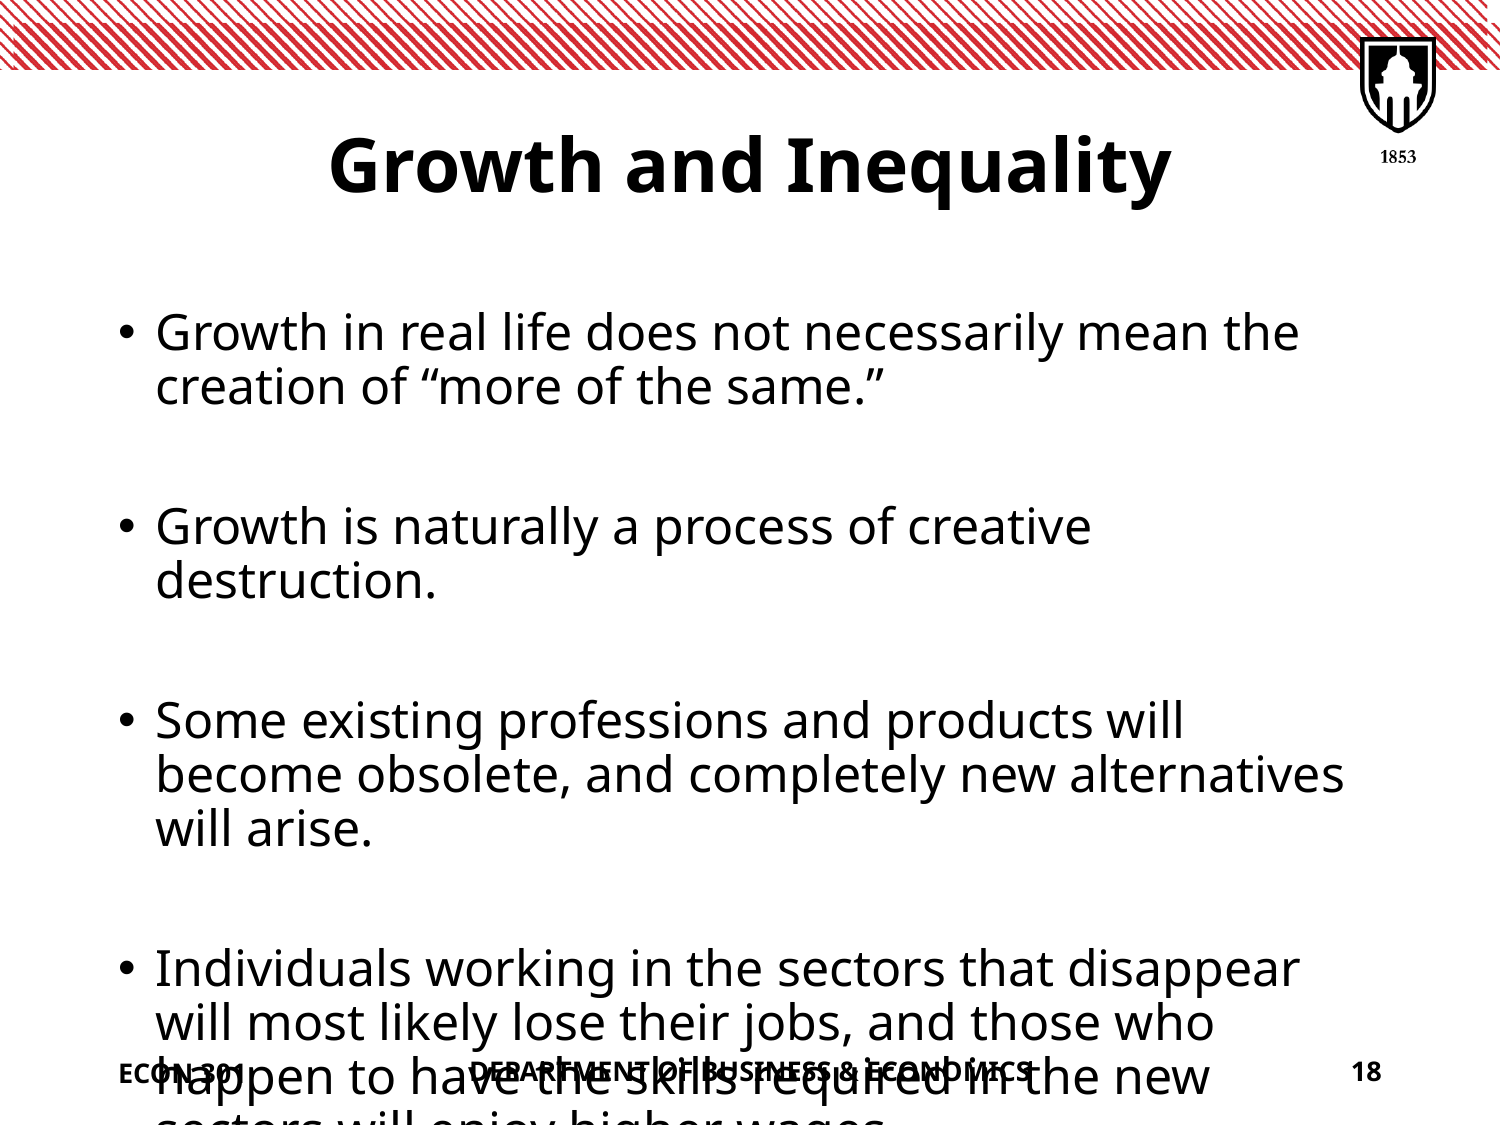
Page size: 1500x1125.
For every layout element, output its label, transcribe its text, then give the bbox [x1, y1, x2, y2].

title Growth and Inequality [103, 59, 1397, 278]
footer DEPARTMENT OF BUSINESS & ECONOMICS [277, 1042, 1059, 1103]
slide_number 18 [1059, 1042, 1397, 1103]
picture [0, 0, 1500, 163]
list Growth in real life does not necessarily mean the creation of “more of the same.” Growth is naturally a process of creative destruction. Some existing professions and products will become obsolete, and completely new alternatives will arise. Individuals working in the sectors that disappear will most likely lose their jobs, and those who happen to have the skills required in the new sectors will enjoy higher wages. [103, 299, 1397, 1014]
slide_number ECON 301 [103, 1042, 277, 1103]
